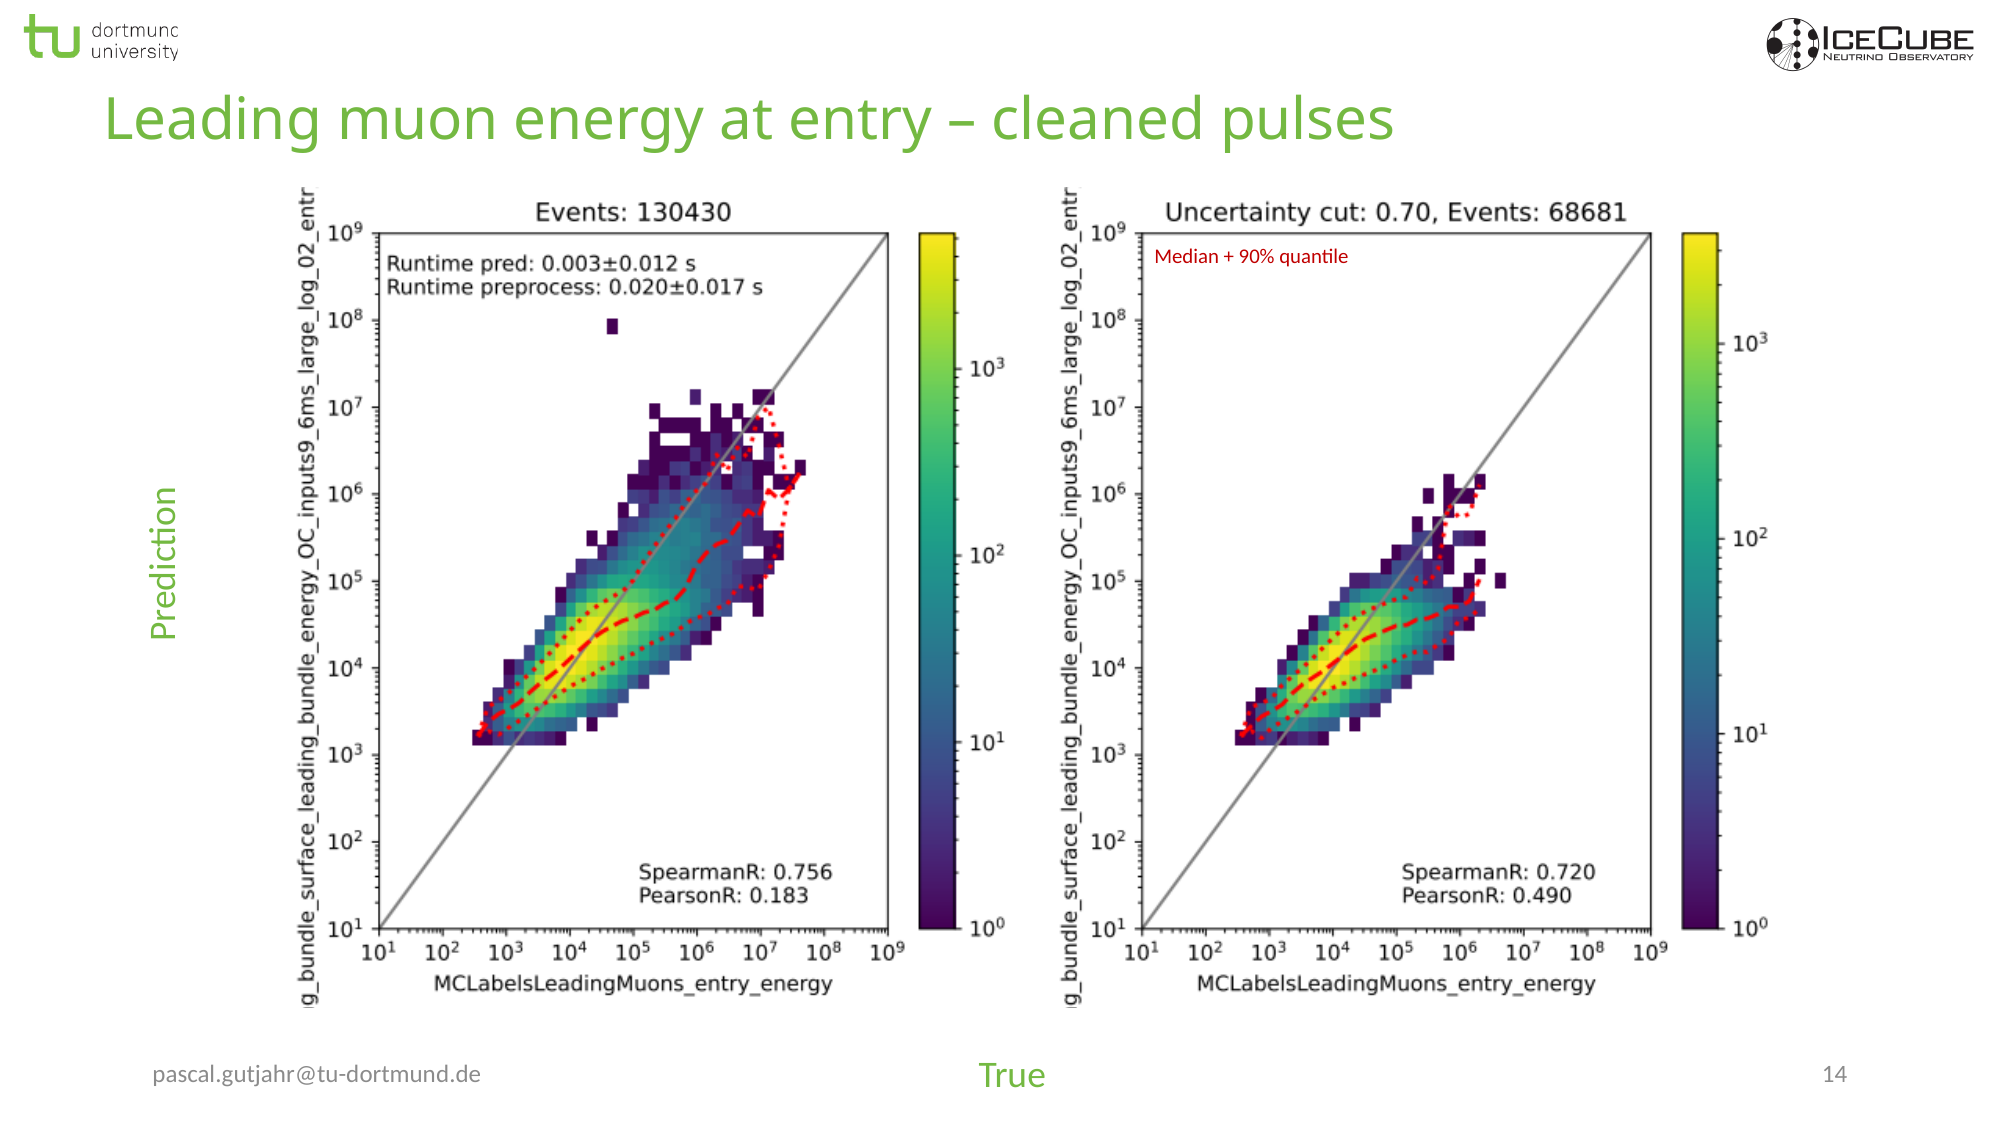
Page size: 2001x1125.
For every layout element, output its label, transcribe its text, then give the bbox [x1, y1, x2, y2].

slide_number 14 [1412, 1042, 1863, 1103]
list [283, 187, 1782, 1008]
title Leading muon energy at entry – cleaned pulses [88, 59, 1977, 182]
text_box True [963, 1042, 1148, 1103]
slide_number pascal.gutjahr@tu-dortmund.de [137, 1042, 588, 1103]
text_box Prediction [130, 446, 190, 657]
